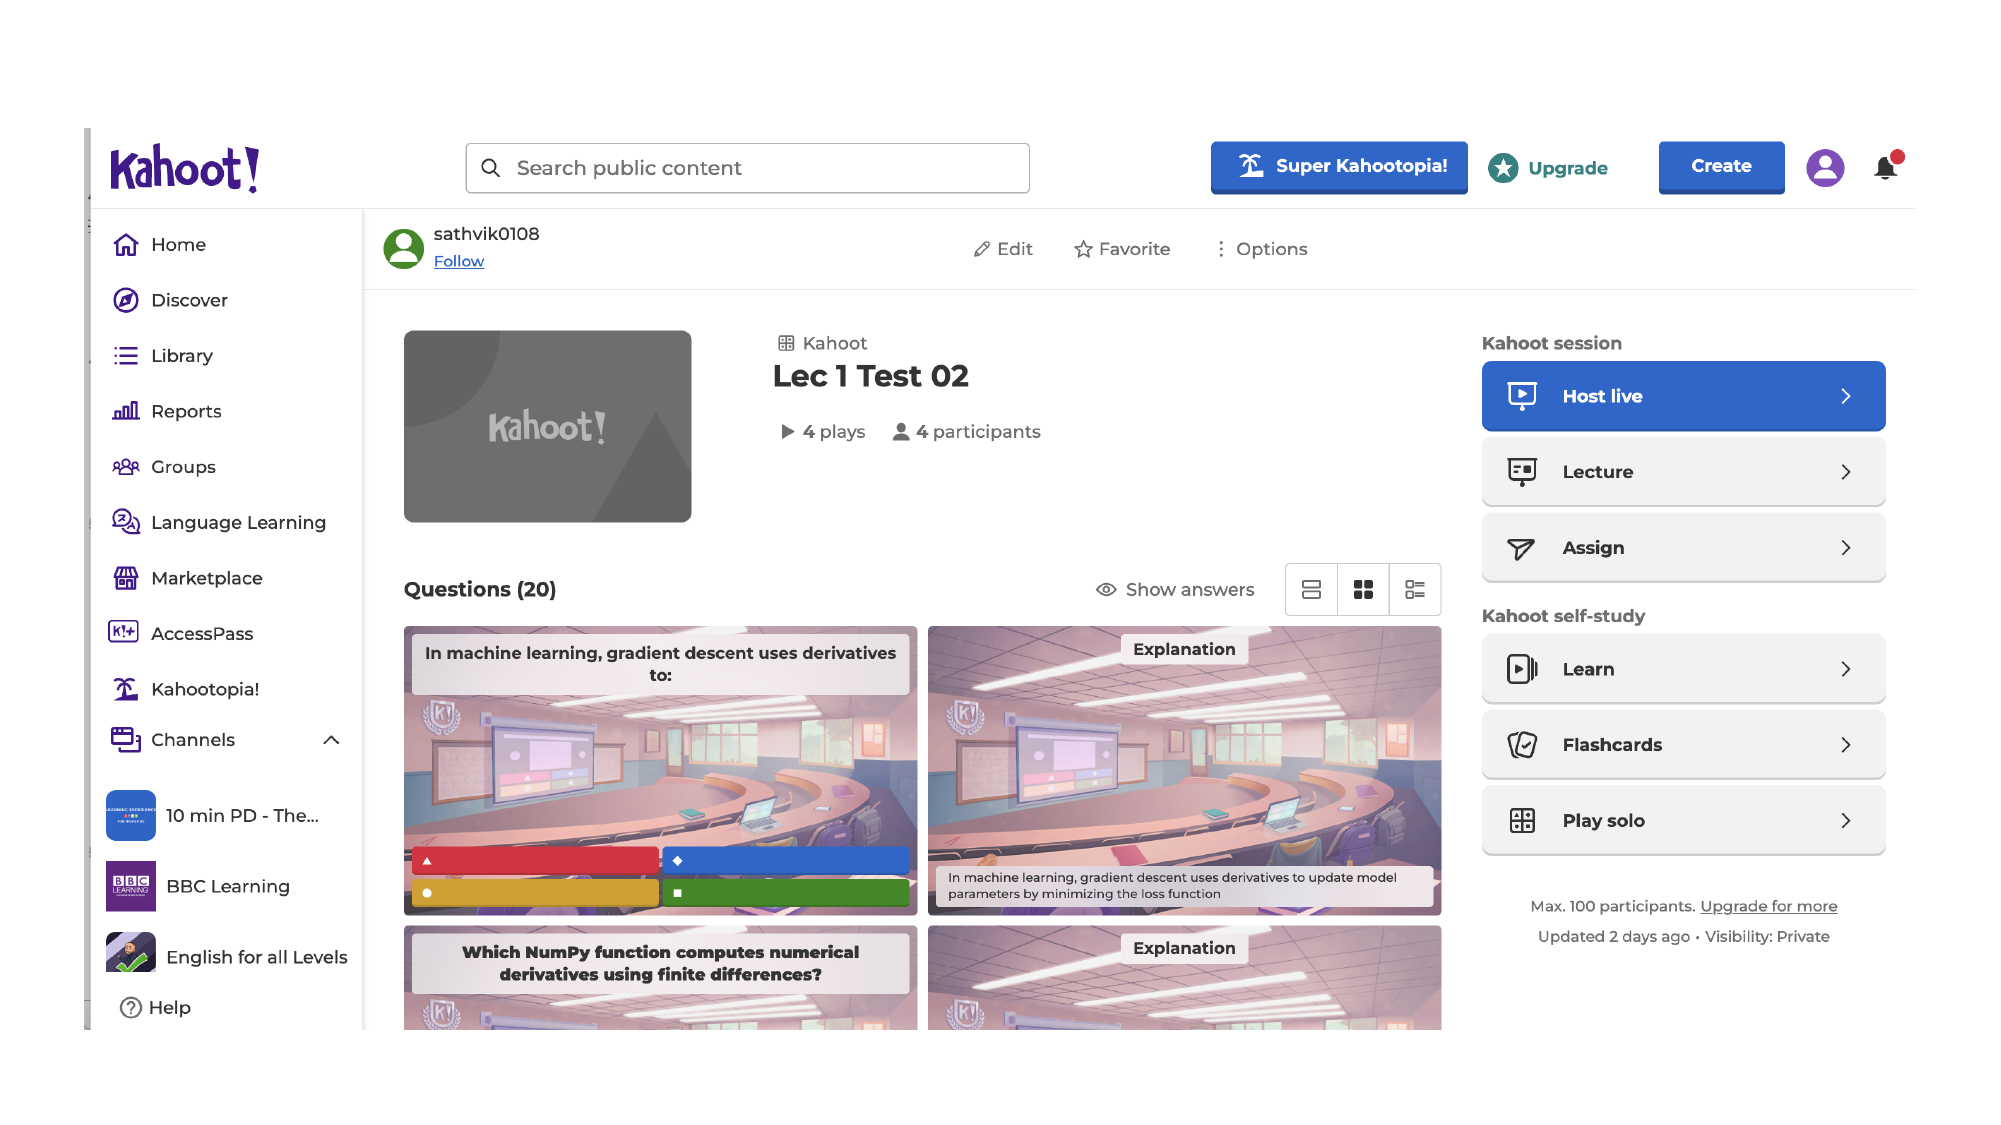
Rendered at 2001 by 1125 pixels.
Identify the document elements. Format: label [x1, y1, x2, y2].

picture [83, 127, 1917, 1030]
